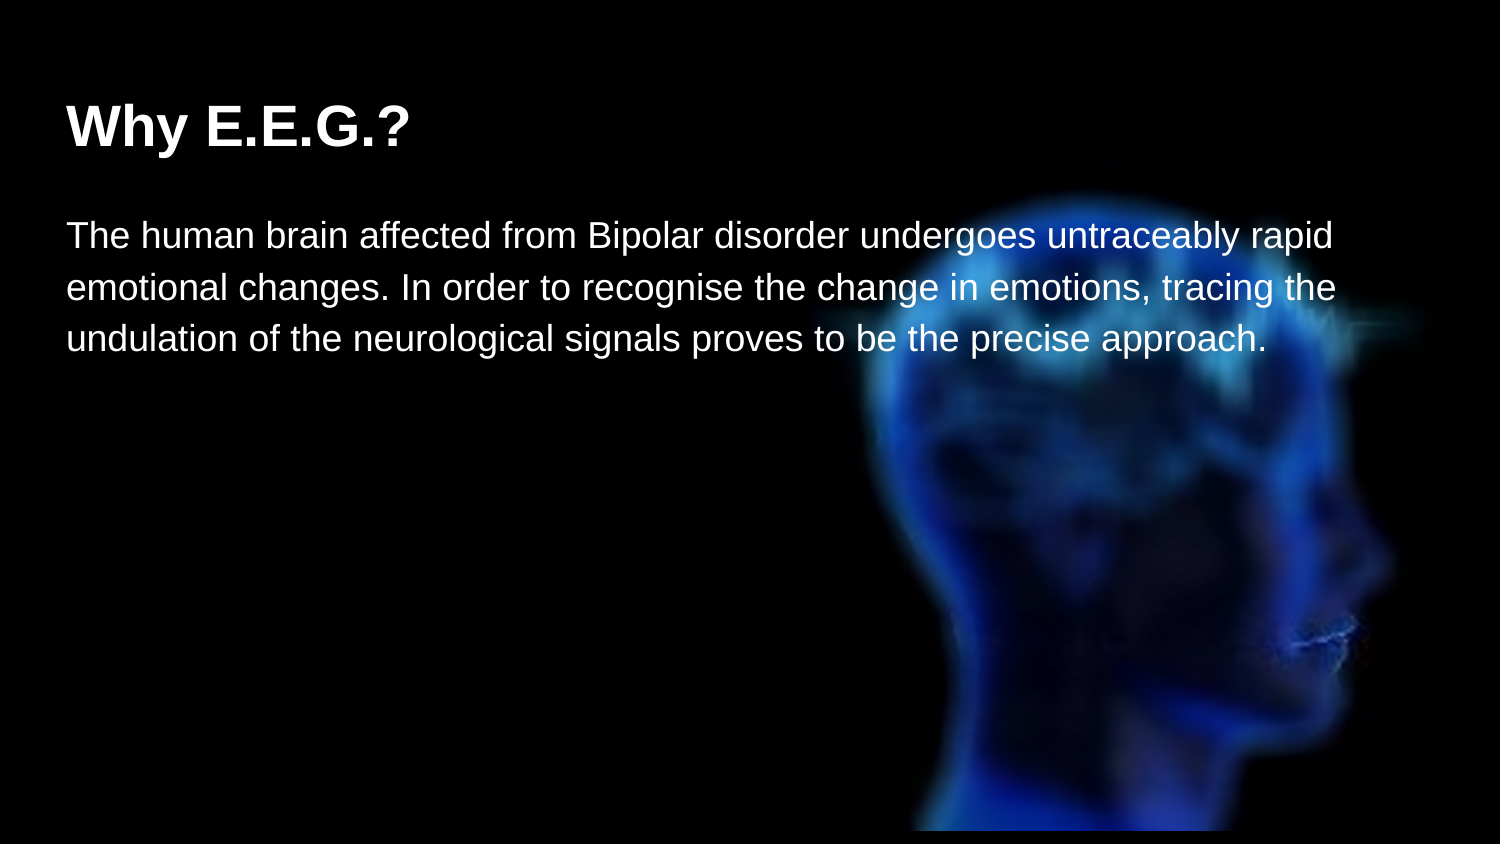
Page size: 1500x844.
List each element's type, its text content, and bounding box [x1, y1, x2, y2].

title Why E.E.G.? [51, 72, 1449, 167]
list The human brain affected from Bipolar disorder undergoes untraceably rapid emotional changes. In order to recognise the change in emotions, tracing the undulation of the neurological signals proves to be the precise approach. [51, 189, 1449, 750]
picture [393, 101, 1500, 844]
